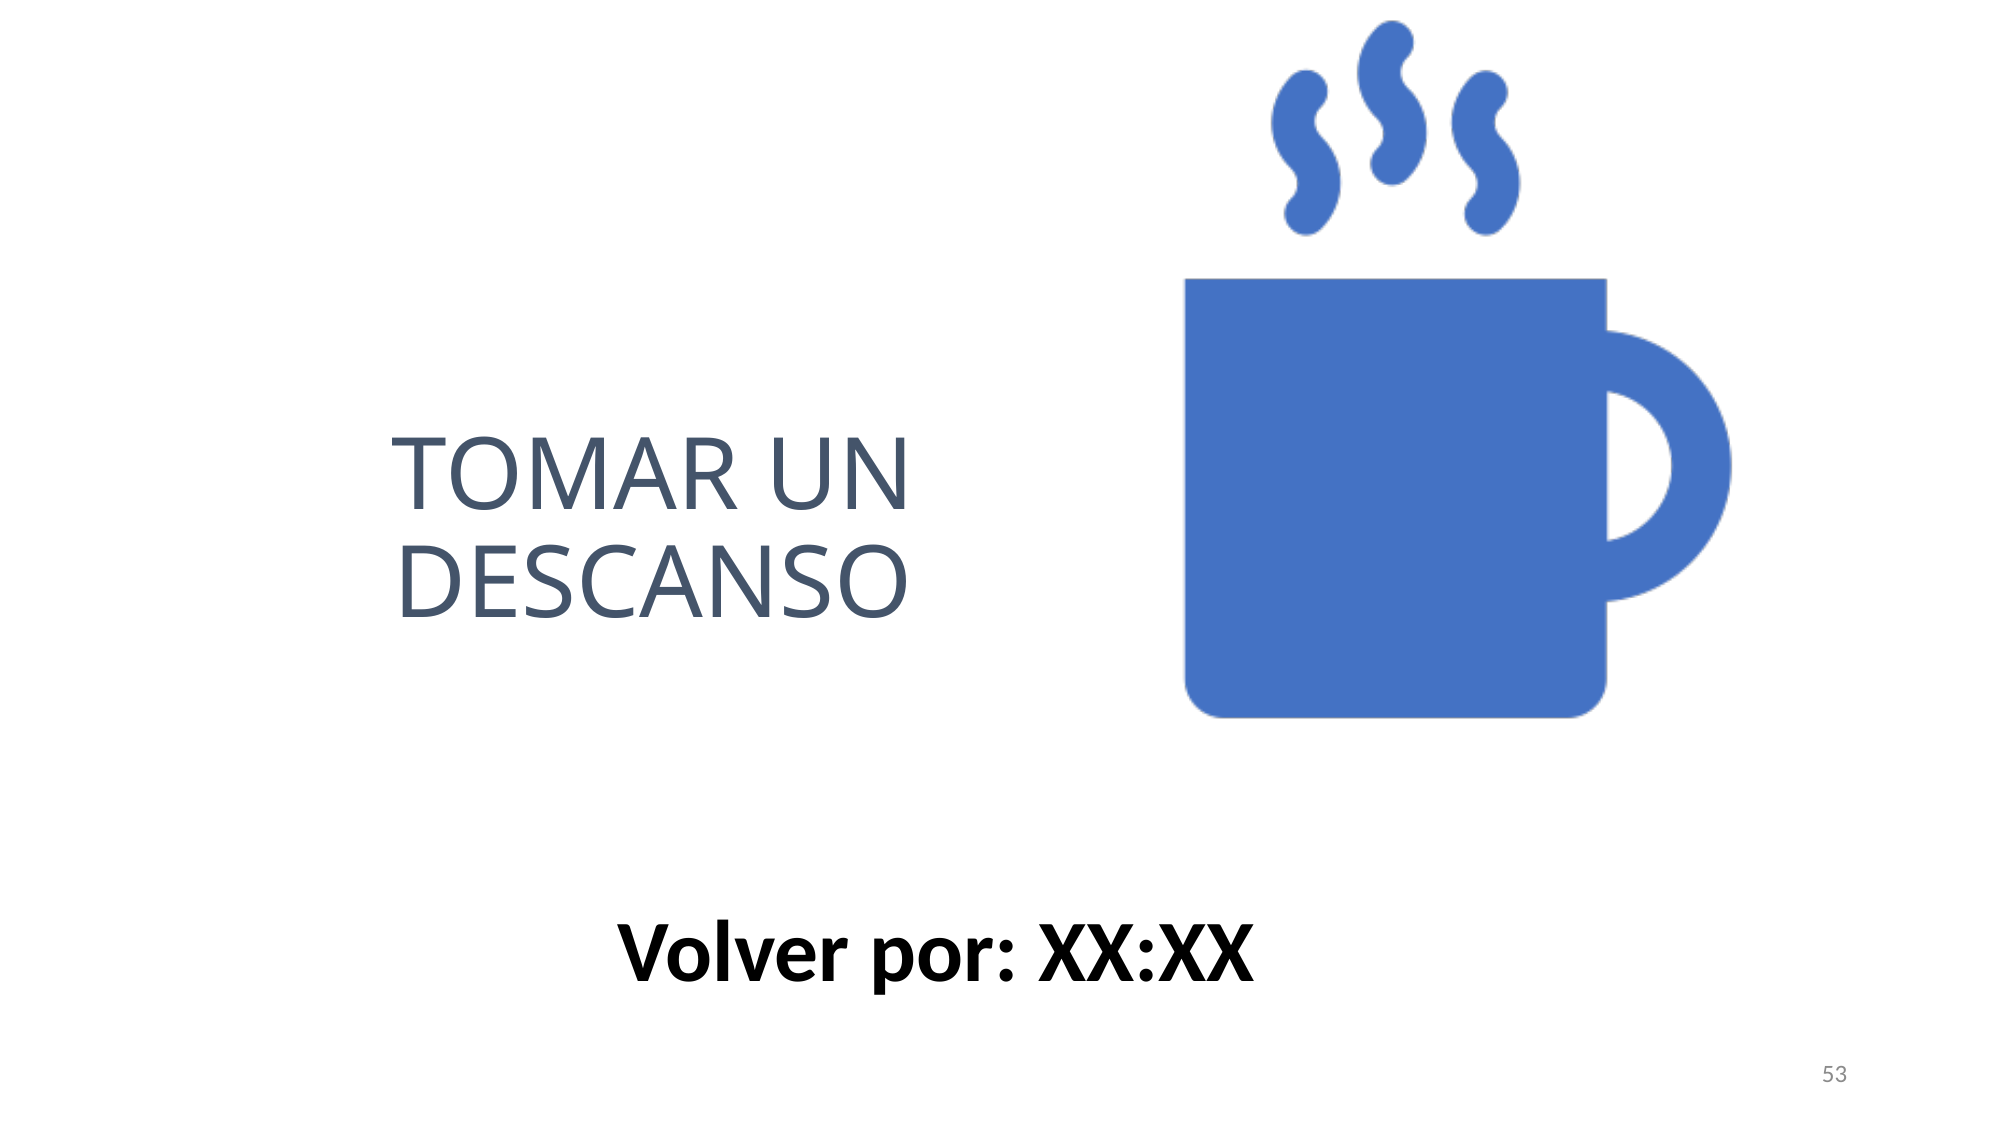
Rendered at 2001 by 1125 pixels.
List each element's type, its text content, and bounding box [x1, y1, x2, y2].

title TOMAR UN DESCANSO [353, 415, 954, 709]
slide_number 53 [1412, 1042, 1863, 1103]
text_box Volver por: XX:XX [610, 886, 1284, 1007]
picture [1046, 0, 1872, 783]
